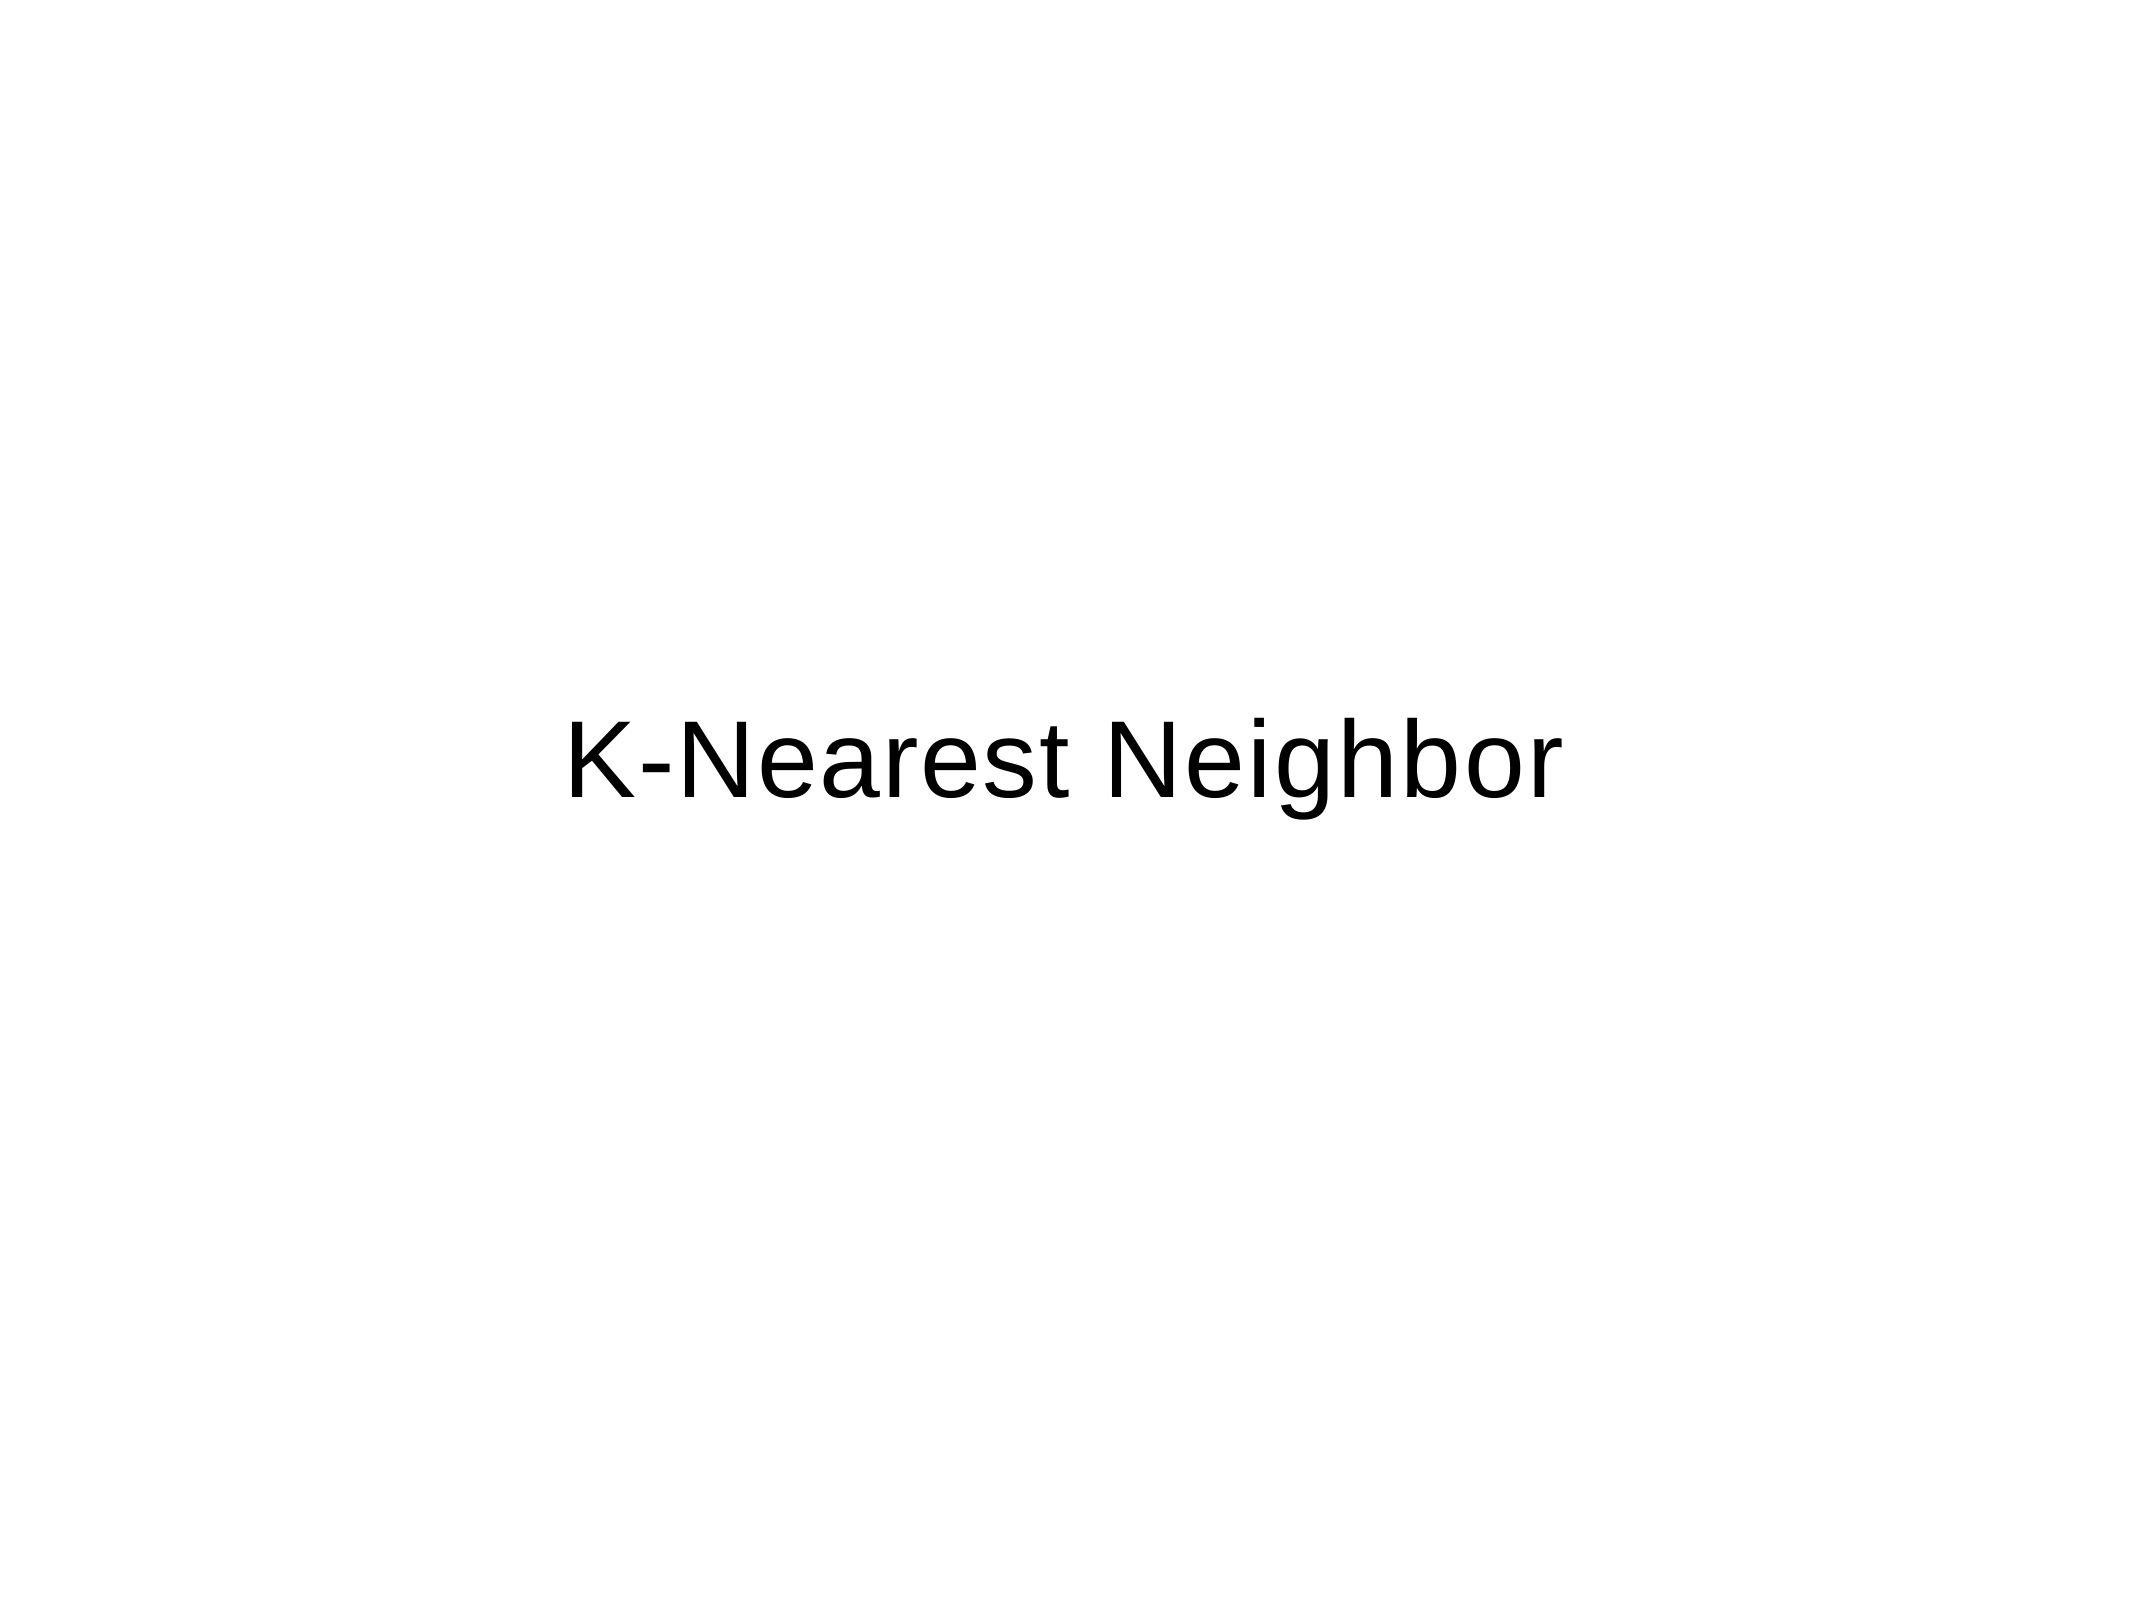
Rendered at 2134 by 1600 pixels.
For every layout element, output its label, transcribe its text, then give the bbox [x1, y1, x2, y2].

title K-Nearest Neighbor [561, 685, 1572, 956]
